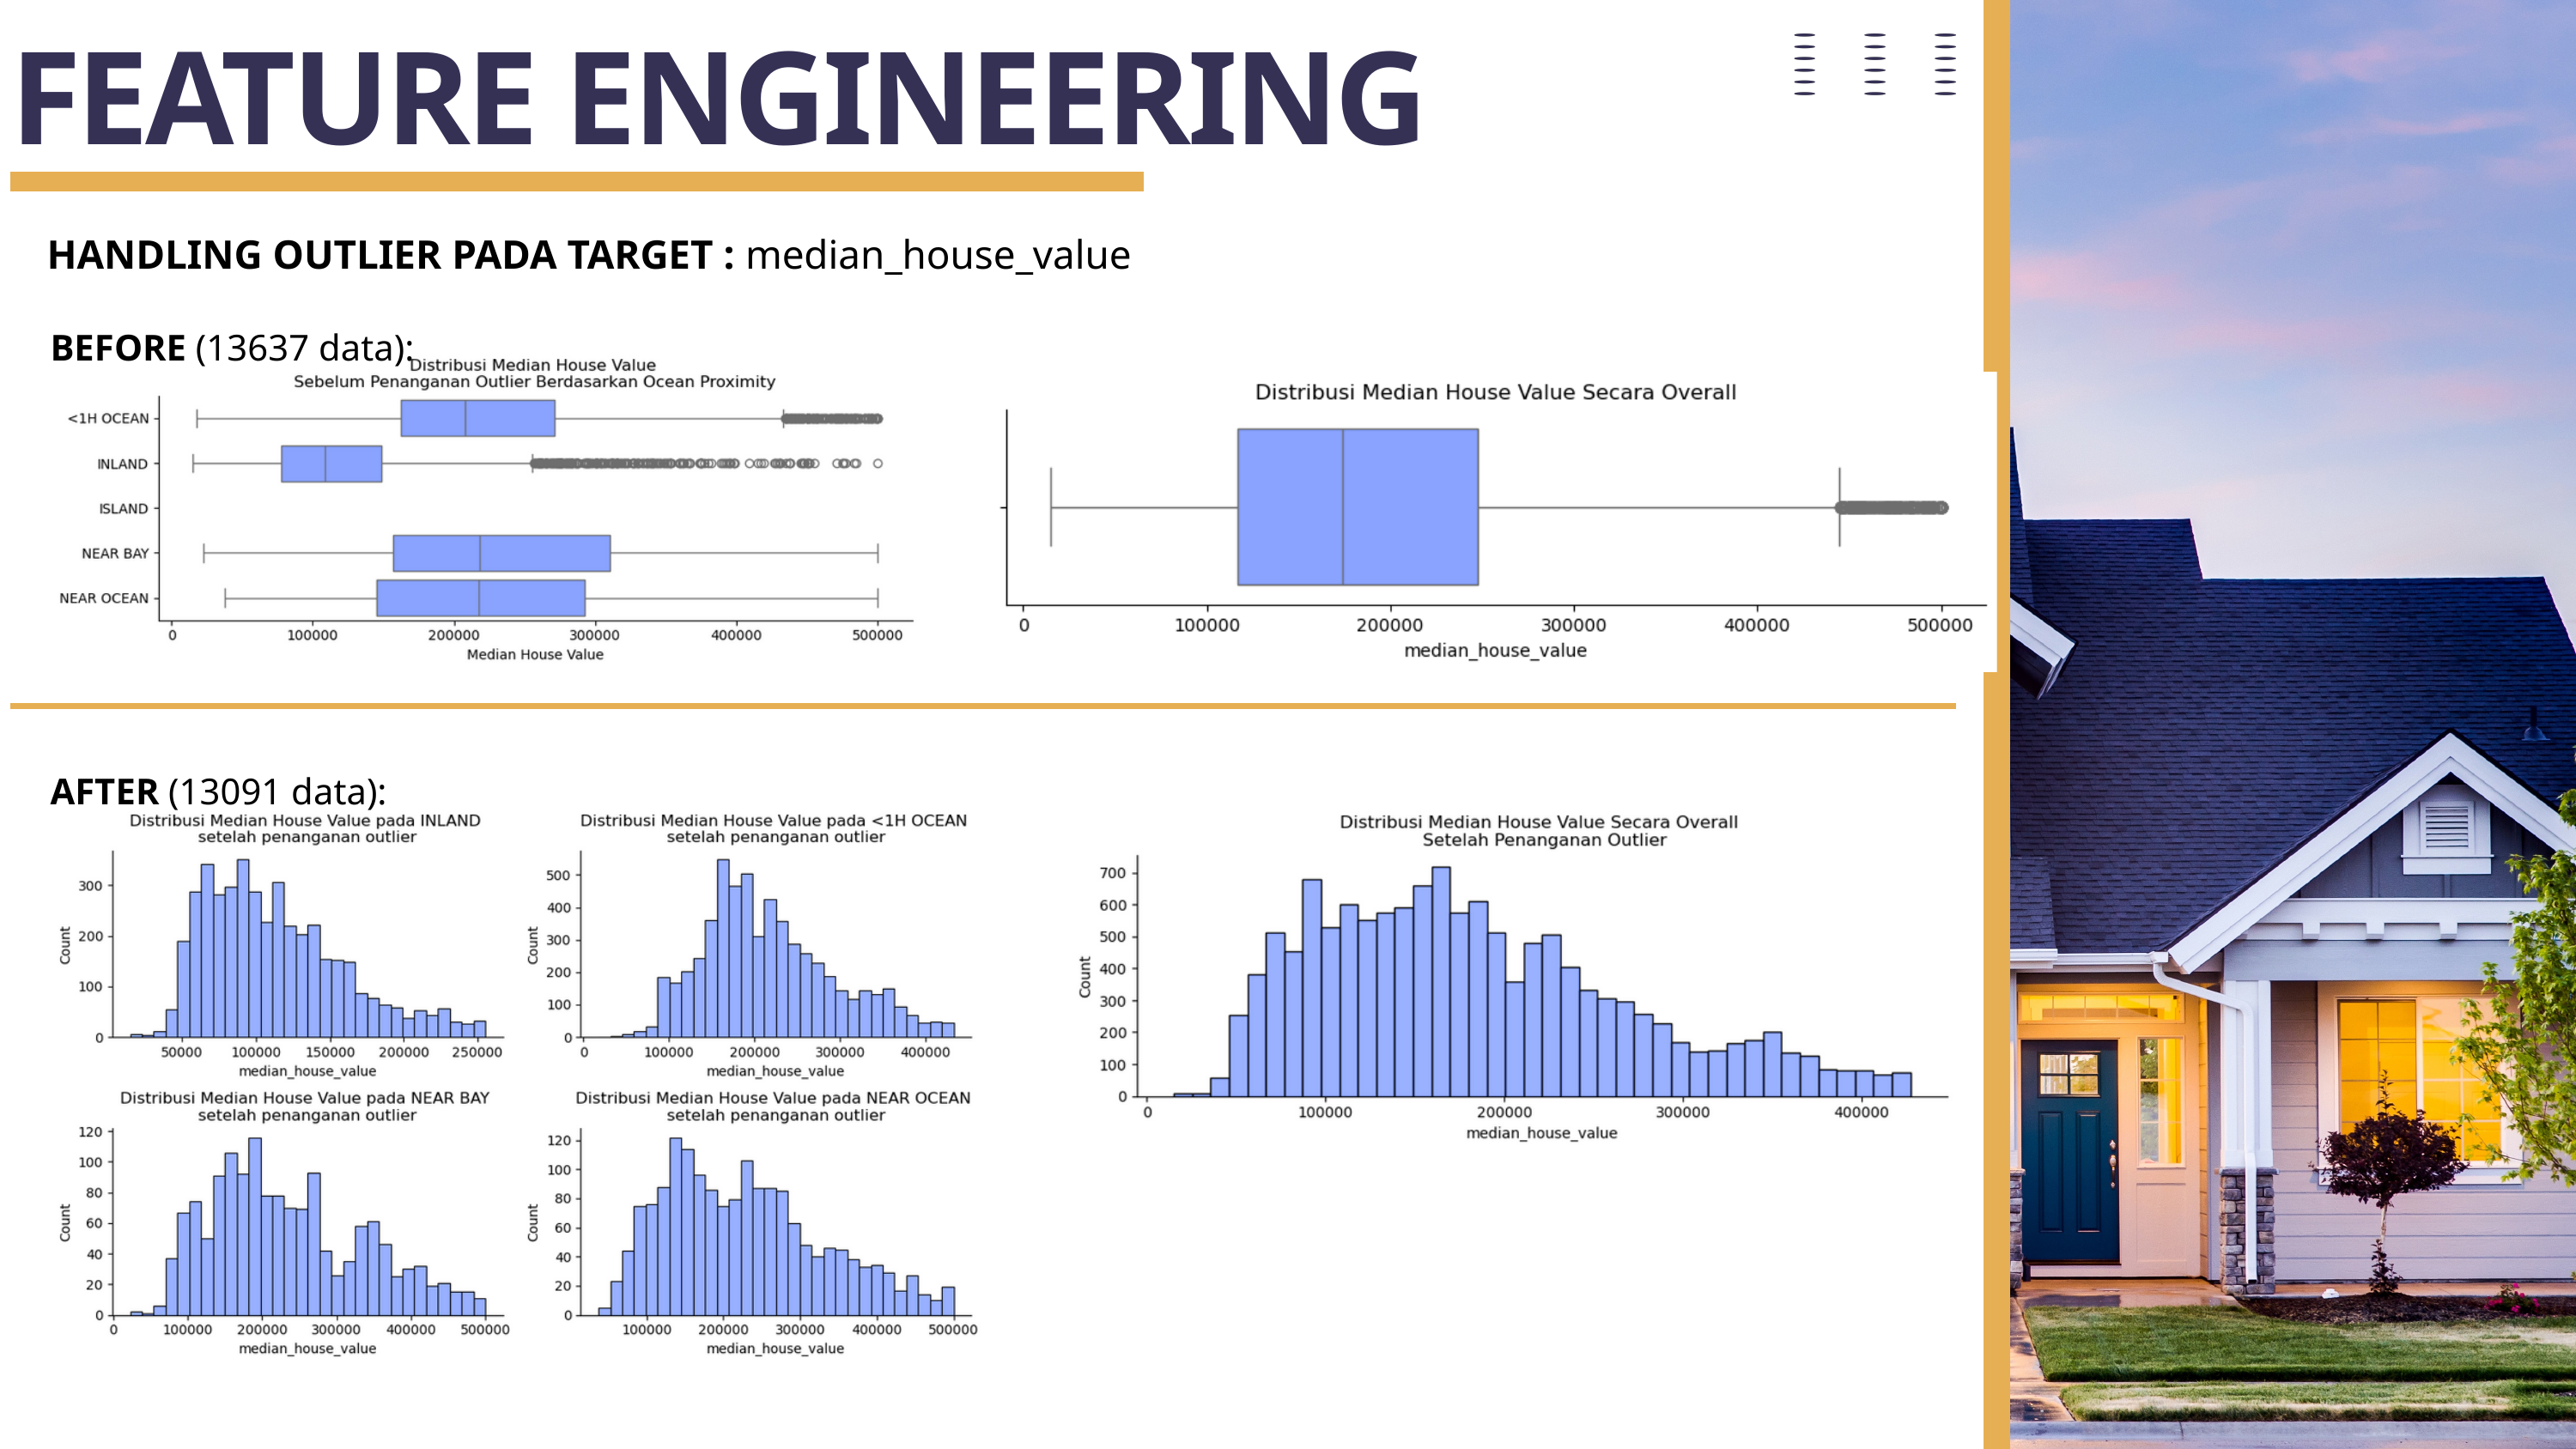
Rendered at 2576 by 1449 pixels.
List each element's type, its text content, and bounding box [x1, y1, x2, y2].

text_box AFTER (13091 data): [50, 740, 785, 812]
text_box [50, 349, 921, 672]
text_box BEFORE (13637 data): [50, 296, 545, 369]
text_box FEATURE ENGINEERING [9, 28, 1559, 171]
text_box [1068, 805, 1957, 1152]
text_box [50, 805, 988, 1366]
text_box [9, 702, 1957, 710]
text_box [9, 171, 1145, 192]
text_box [987, 372, 1993, 672]
text_box [1794, 33, 1957, 95]
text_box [1996, 0, 2576, 1449]
text_box HANDLING OUTLIER PADA TARGET : median_house_value [46, 198, 1993, 277]
